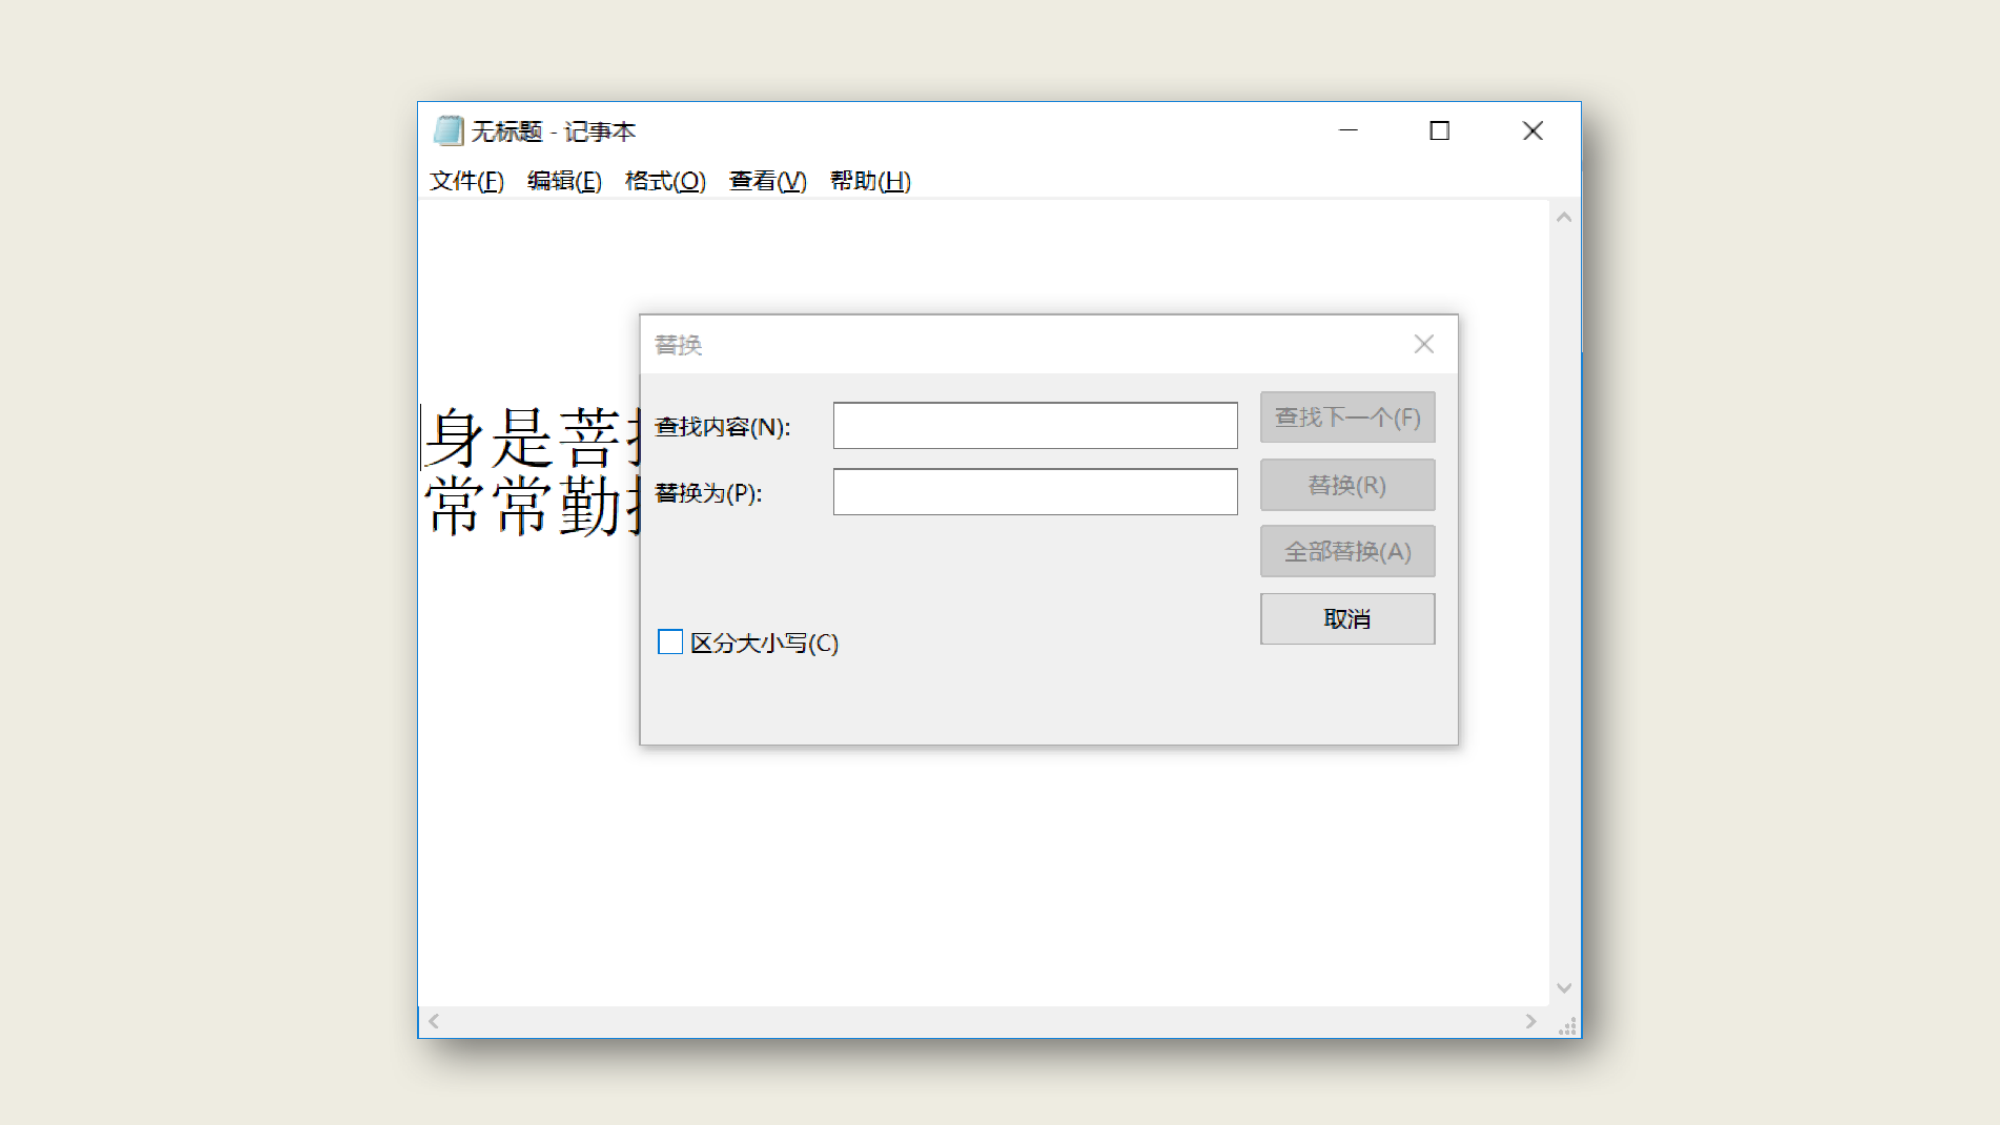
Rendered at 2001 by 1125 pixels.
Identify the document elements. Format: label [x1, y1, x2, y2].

picture [417, 101, 1583, 1039]
